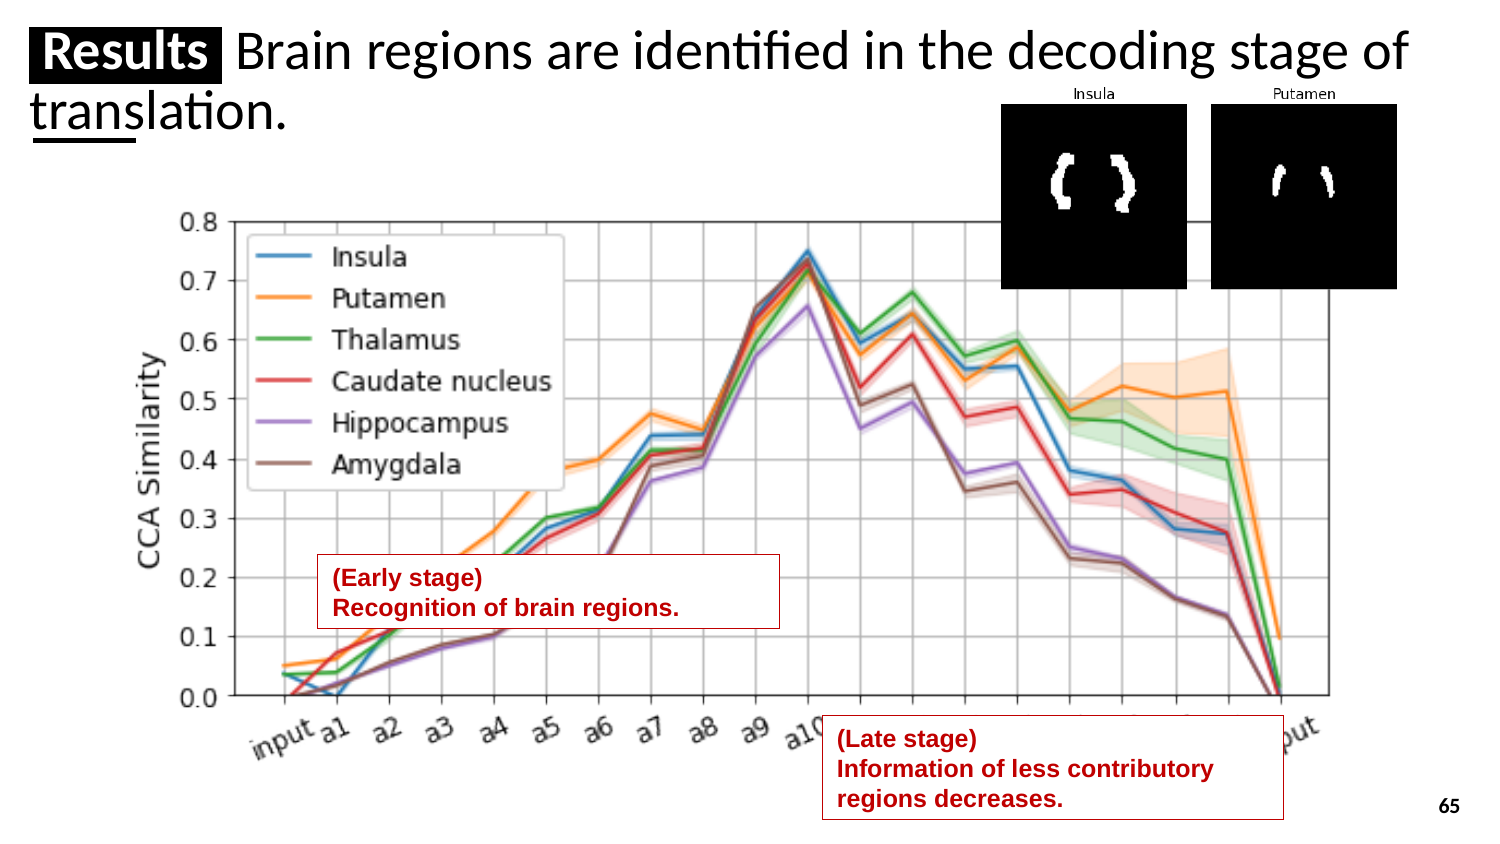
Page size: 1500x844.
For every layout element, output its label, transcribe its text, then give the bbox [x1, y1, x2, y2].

title Results Brain regions are identified in the decoding stage of translation. [18, 0, 1500, 164]
slide_number 65 [1134, 782, 1472, 827]
text_box (Late stage) Information of less contributory regions decreases. [822, 797, 1284, 820]
picture [123, 81, 1402, 789]
